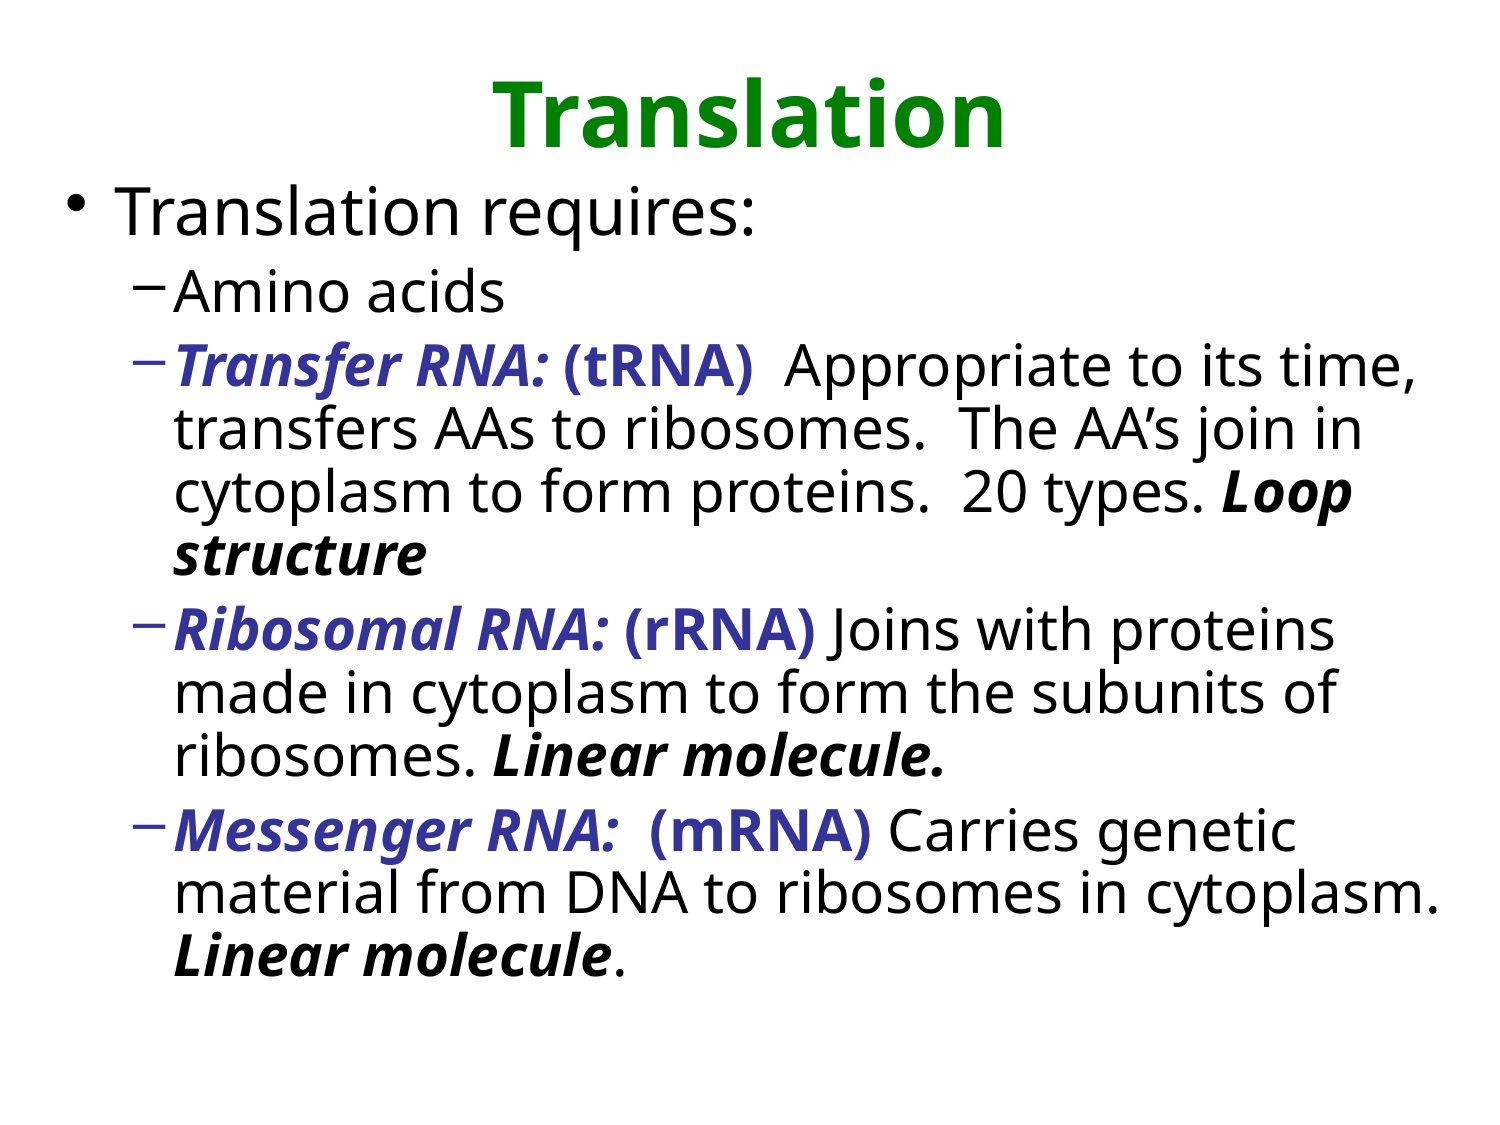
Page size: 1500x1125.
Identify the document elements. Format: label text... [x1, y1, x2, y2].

title Translation [112, 16, 1388, 170]
list Translation requires: Amino acids Transfer RNA: (tRNA) Appropriate to its time, transfers AAs to ribosomes. The AA’s join in cytoplasm to form proteins. 20 types. Loop structure Ribosomal RNA: (rRNA) Joins with proteins made in cytoplasm to form the subunits of ribosomes. Linear molecule. Messenger RNA: (mRNA) Carries genetic material from DNA to ribosomes in cytoplasm. Linear molecule. [50, 170, 1463, 1053]
